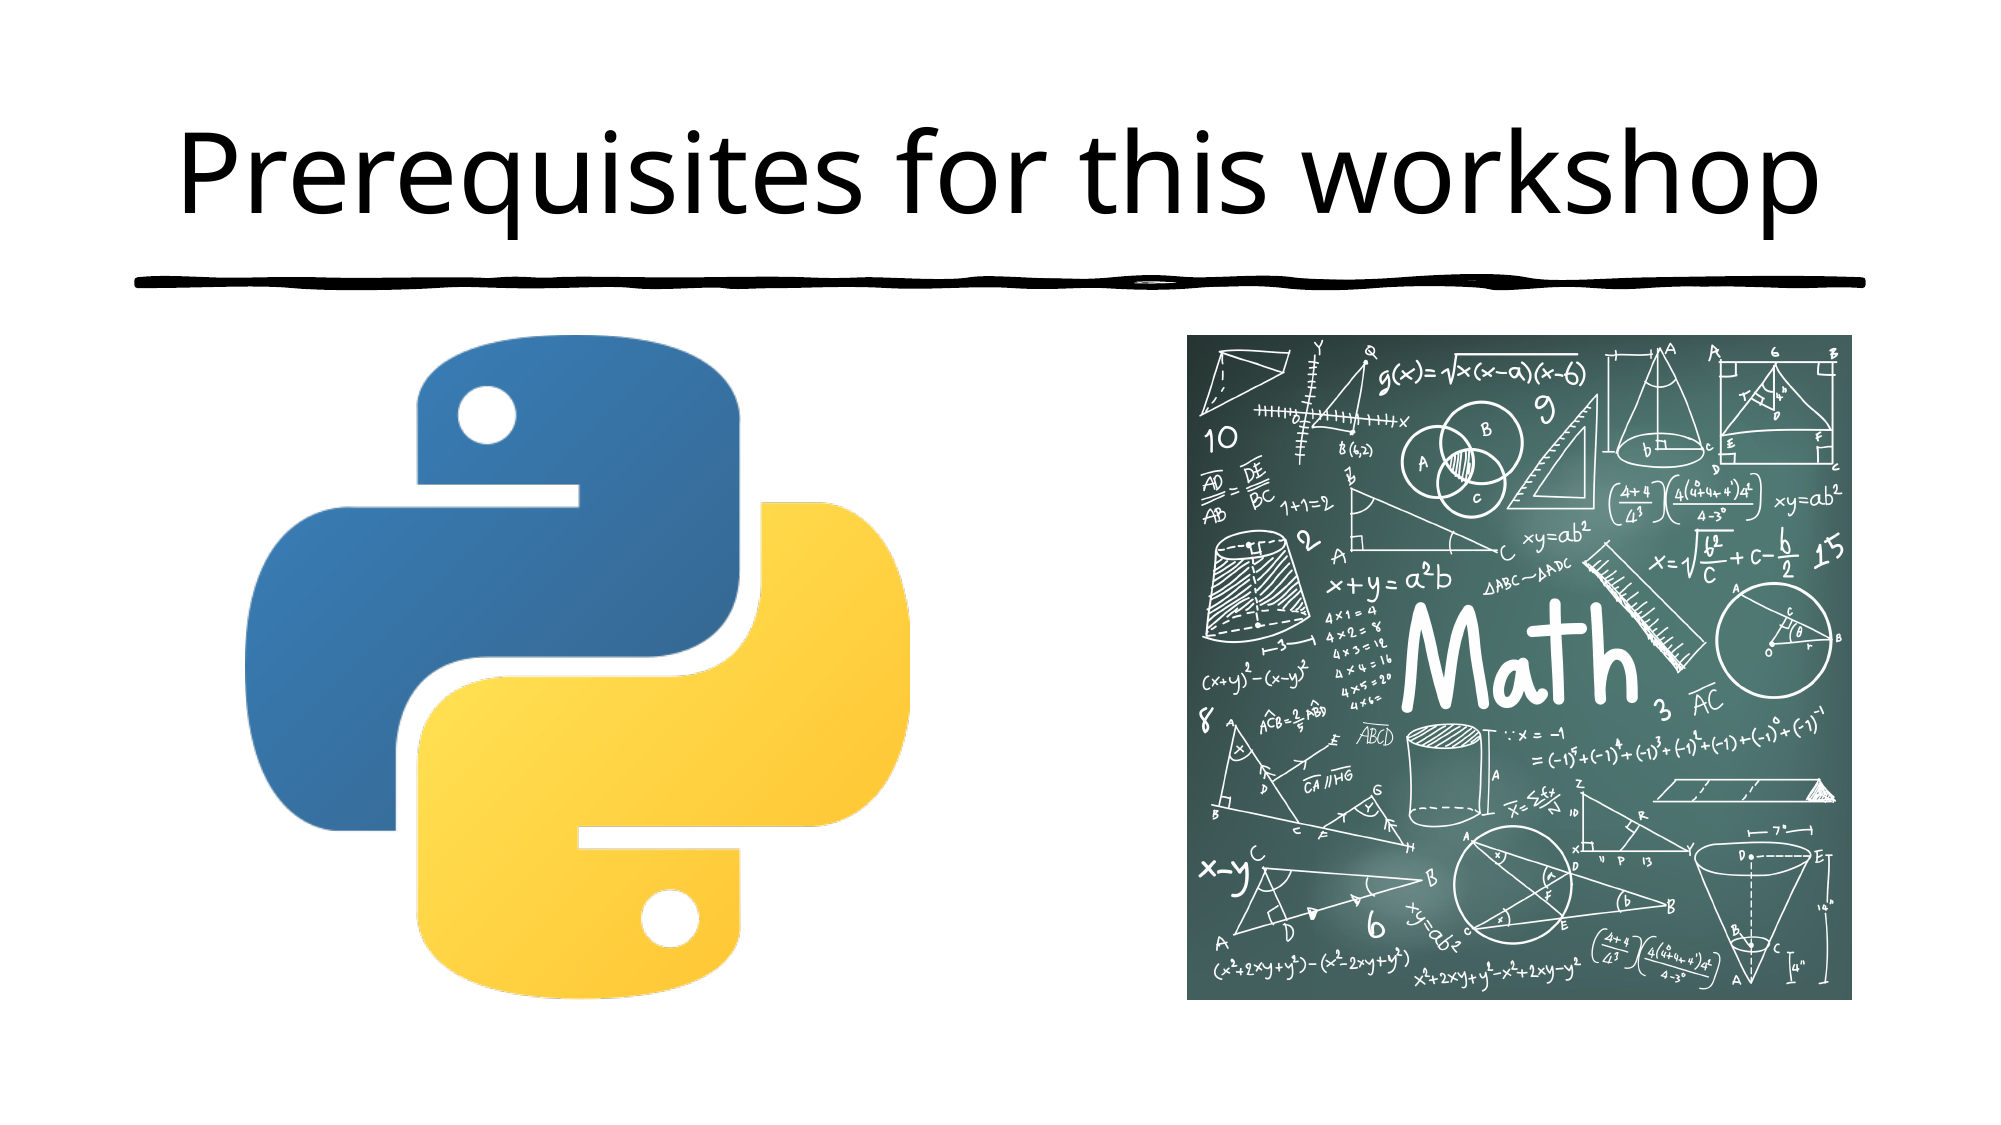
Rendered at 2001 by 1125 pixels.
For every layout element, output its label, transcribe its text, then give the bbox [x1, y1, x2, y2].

picture [1187, 335, 1852, 1000]
title Prerequisites for this workshop [137, 59, 1863, 278]
picture [245, 335, 910, 1000]
